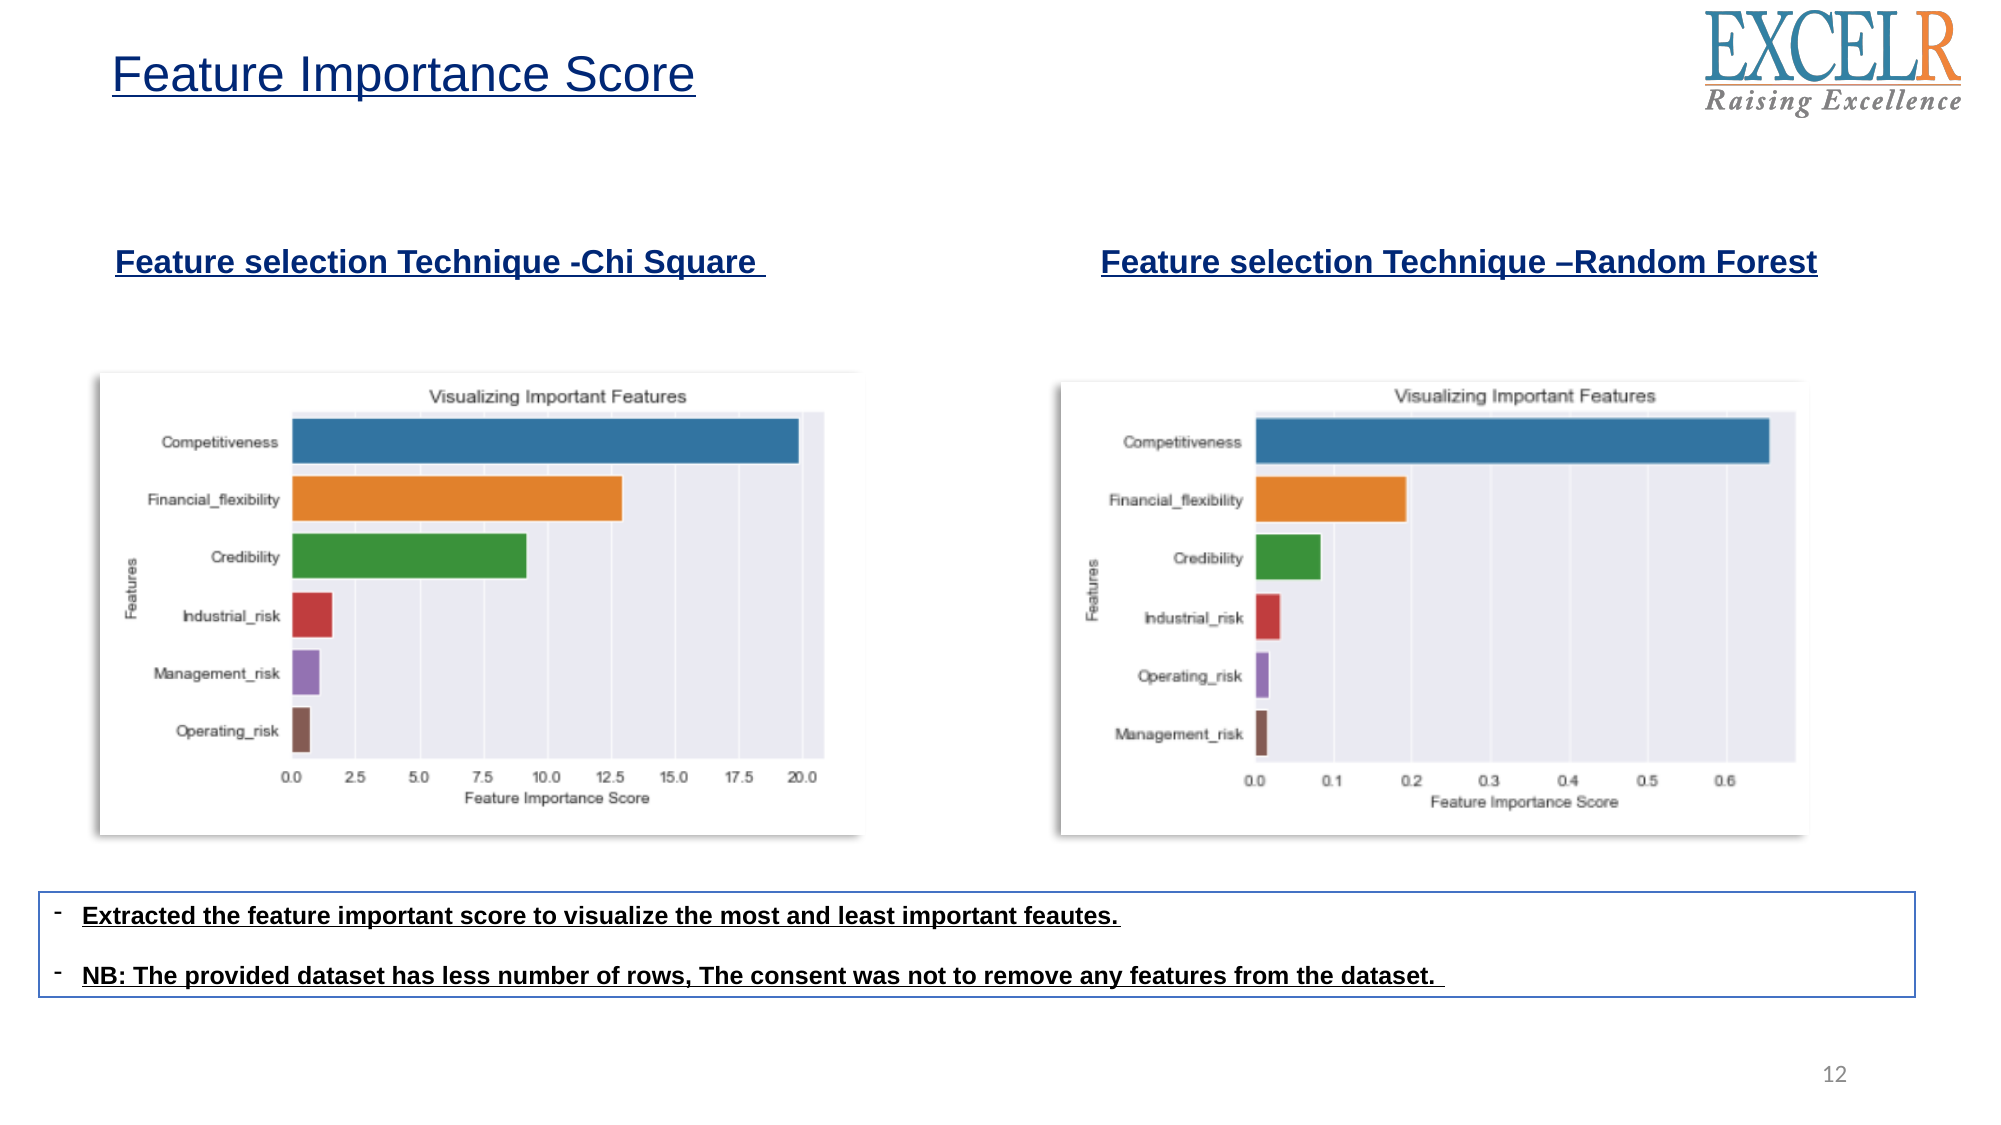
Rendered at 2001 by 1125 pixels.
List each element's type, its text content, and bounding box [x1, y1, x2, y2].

text_box Feature selection Technique -Chi Square [100, 235, 865, 373]
picture [100, 373, 865, 835]
text_box Extracted the feature important score to visualize the most and least important feautes. NB: The provided dataset has less number of rows, The consent was not to remove any features from the dataset. [38, 891, 1916, 998]
title Feature Importance Score [96, 40, 1623, 178]
picture [1061, 382, 1809, 835]
slide_number 12 [1412, 1042, 1863, 1103]
picture [1705, 10, 1961, 118]
text_box Feature selection Technique –Random Forest [1085, 235, 1850, 373]
